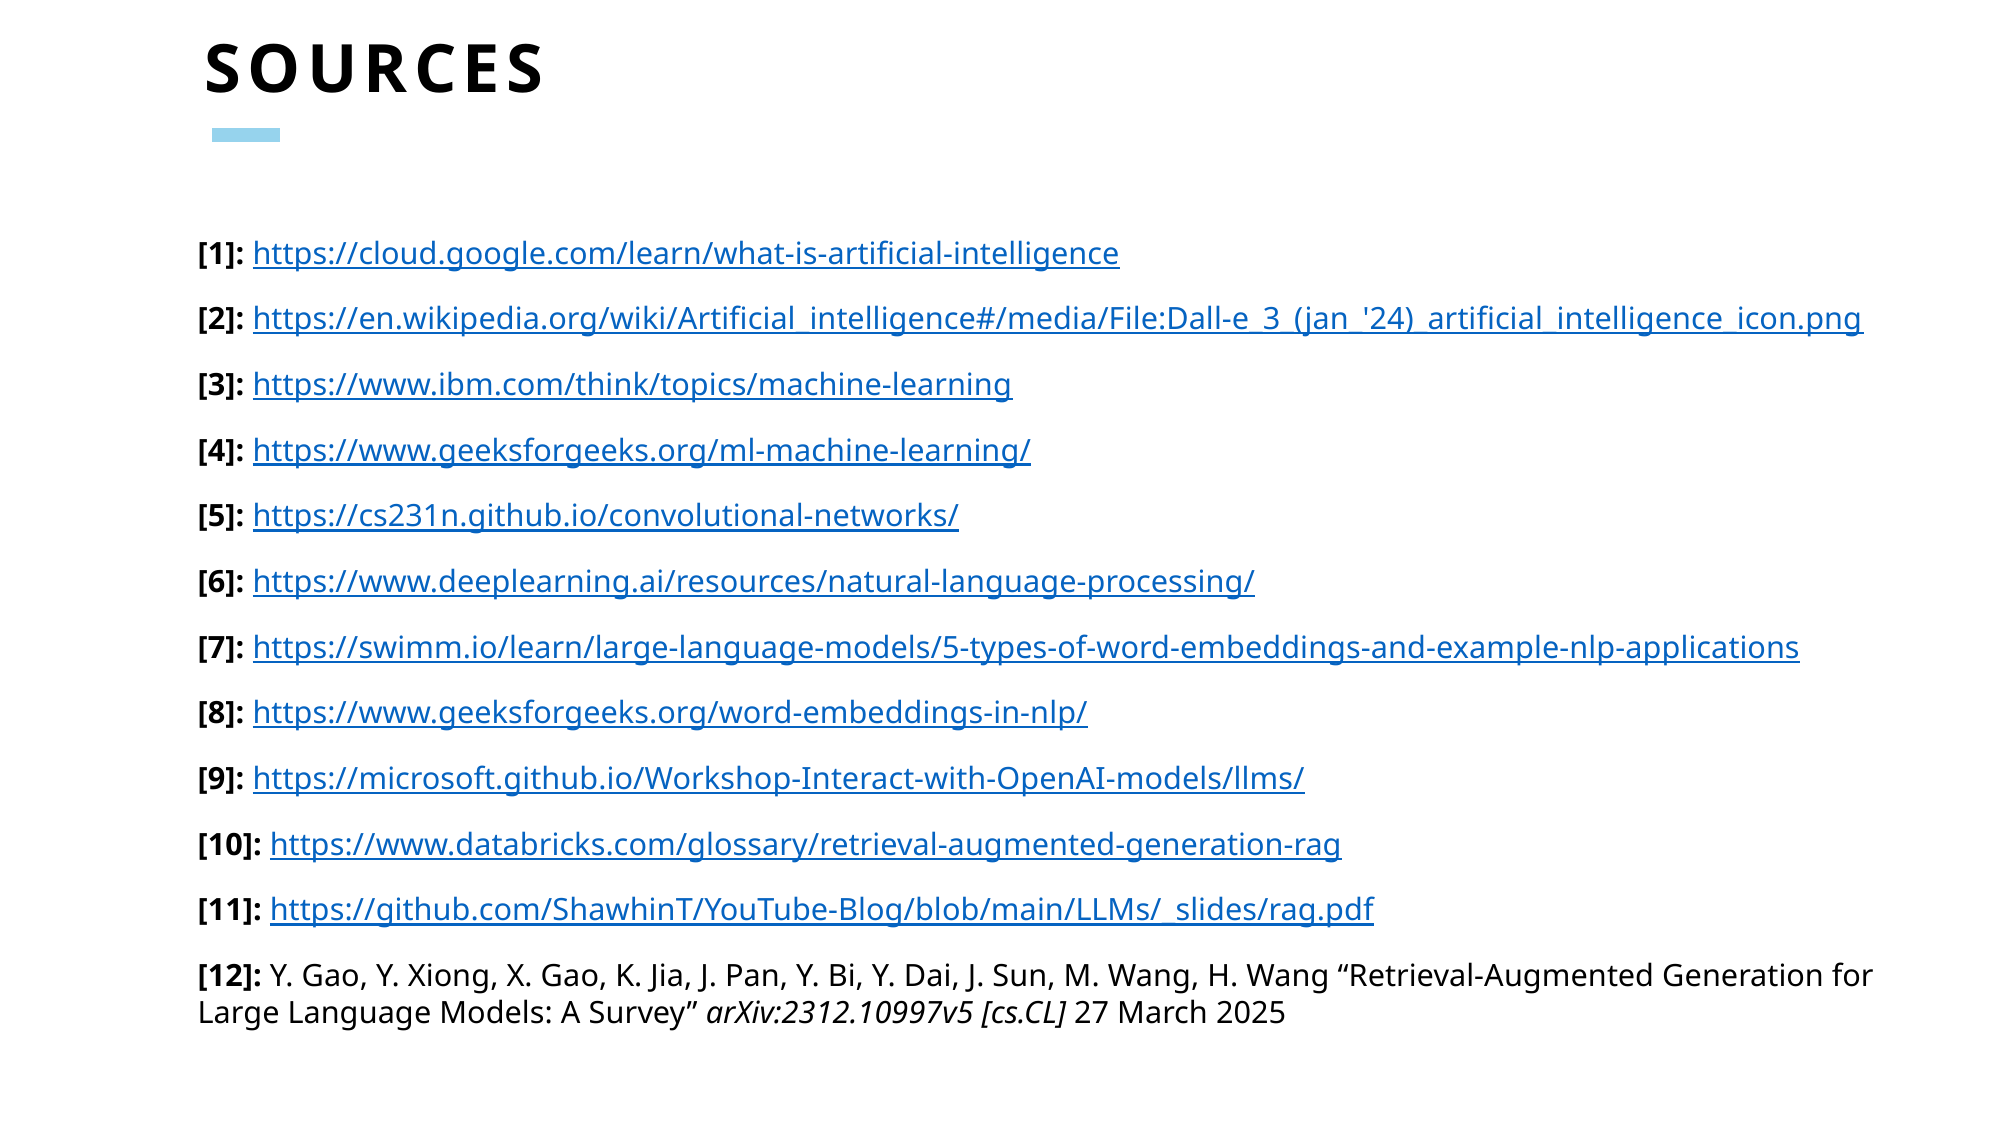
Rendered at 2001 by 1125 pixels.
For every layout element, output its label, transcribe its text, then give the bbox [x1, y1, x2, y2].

title Sources [204, 35, 1030, 233]
list [1]: https://cloud.google.com/learn/what-is-artificial-intelligence [2]: https://en.wikipedia.org/wiki/Artificial_intelligence#/media/File:Dall-e_3_(jan_'24)_artificial_intelligence_icon.png [3]: https://www.ibm.com/think/topics/machine-learning [4]: https://www.geeksforgeeks.org/ml-machine-learning/ [5]: https://cs231n.github.io/convolutional-networks/ [6]: https://www.deeplearning.ai/resources/natural-language-processing/ [7]: https://swimm.io/learn/large-language-models/5-types-of-word-embeddings-and-example-nlp-applications [8]: https://www.geeksforgeeks.org/word-embeddings-in-nlp/ [9]: https://microsoft.github.io/Workshop-Interact-with-OpenAI-models/llms/ [10]: https://www.databricks.com/glossary/retrieval-augmented-generation-rag [11]: https://github.com/ShawhinT/YouTube-Blog/blob/main/LLMs/_slides/rag.pdf [12]: Y. Gao, Y. Xiong, X. Gao, K. Jia, J. Pan, Y. Bi, Y. Dai, J. Sun, M. Wang, H. Wang “Retrieval-Augmented Generation for Large Language Models: A Survey” arXiv:2312.10997v5 [cs.CL] 27 March 2025 [197, 233, 1909, 1104]
